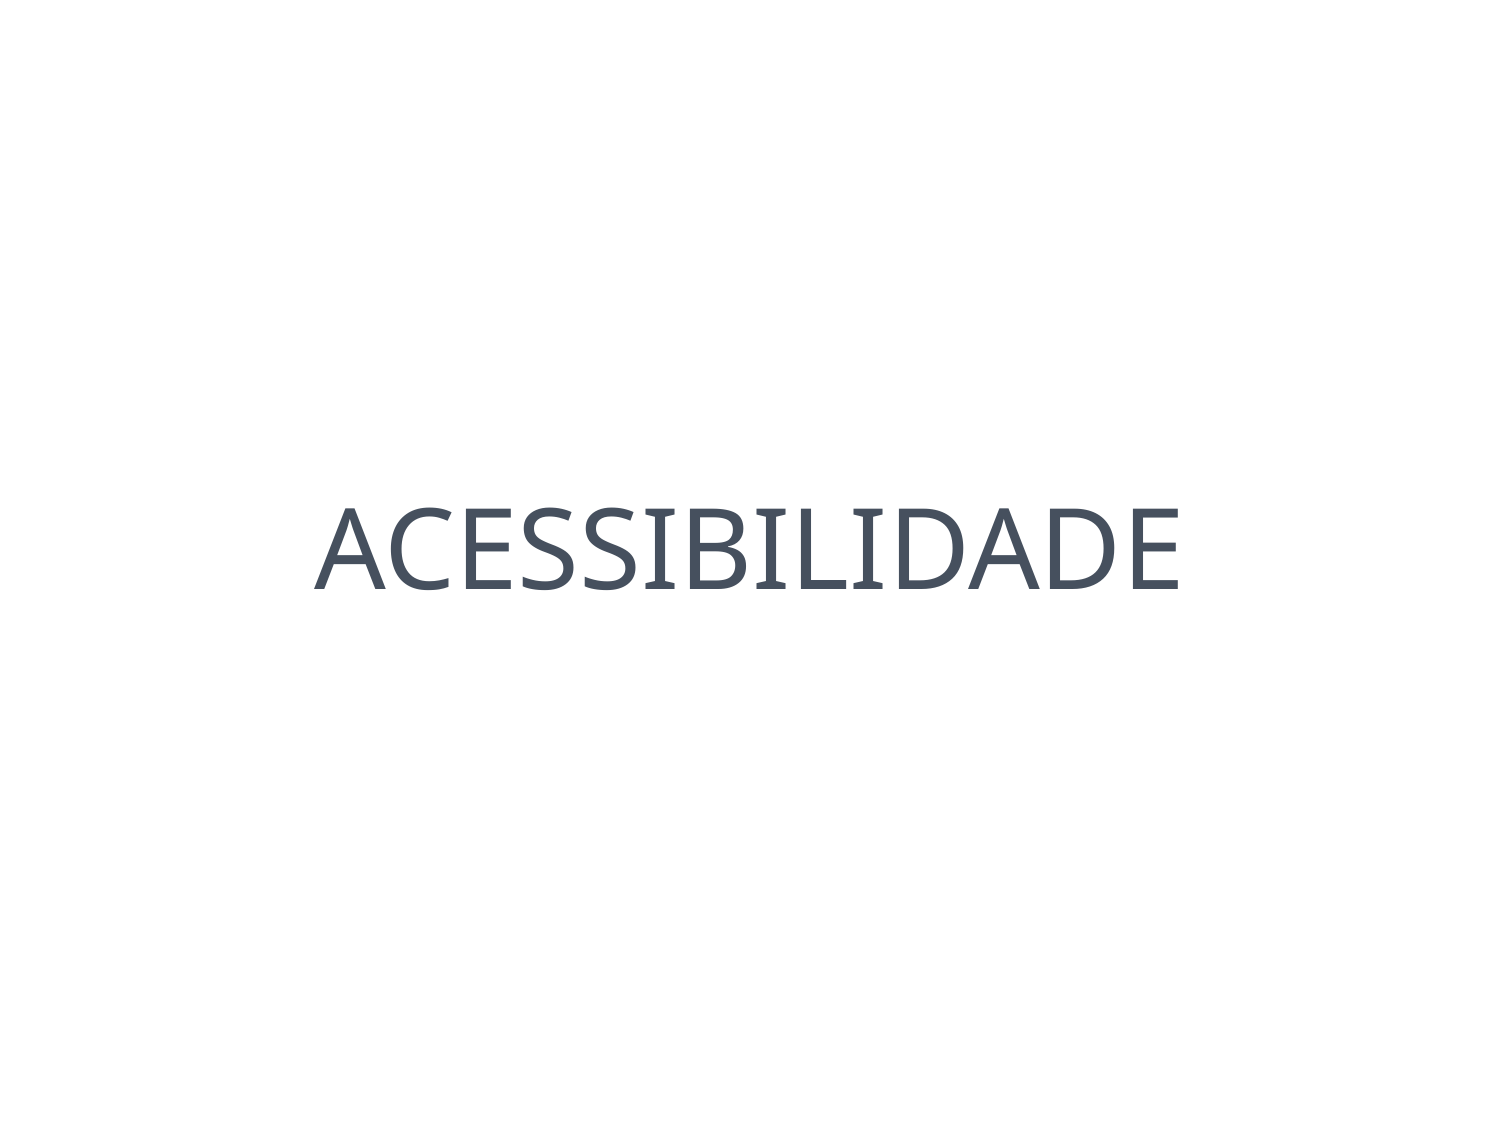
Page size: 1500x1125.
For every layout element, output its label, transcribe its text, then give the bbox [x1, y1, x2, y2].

text_box ACESSIBILIDADE [161, 473, 1338, 616]
